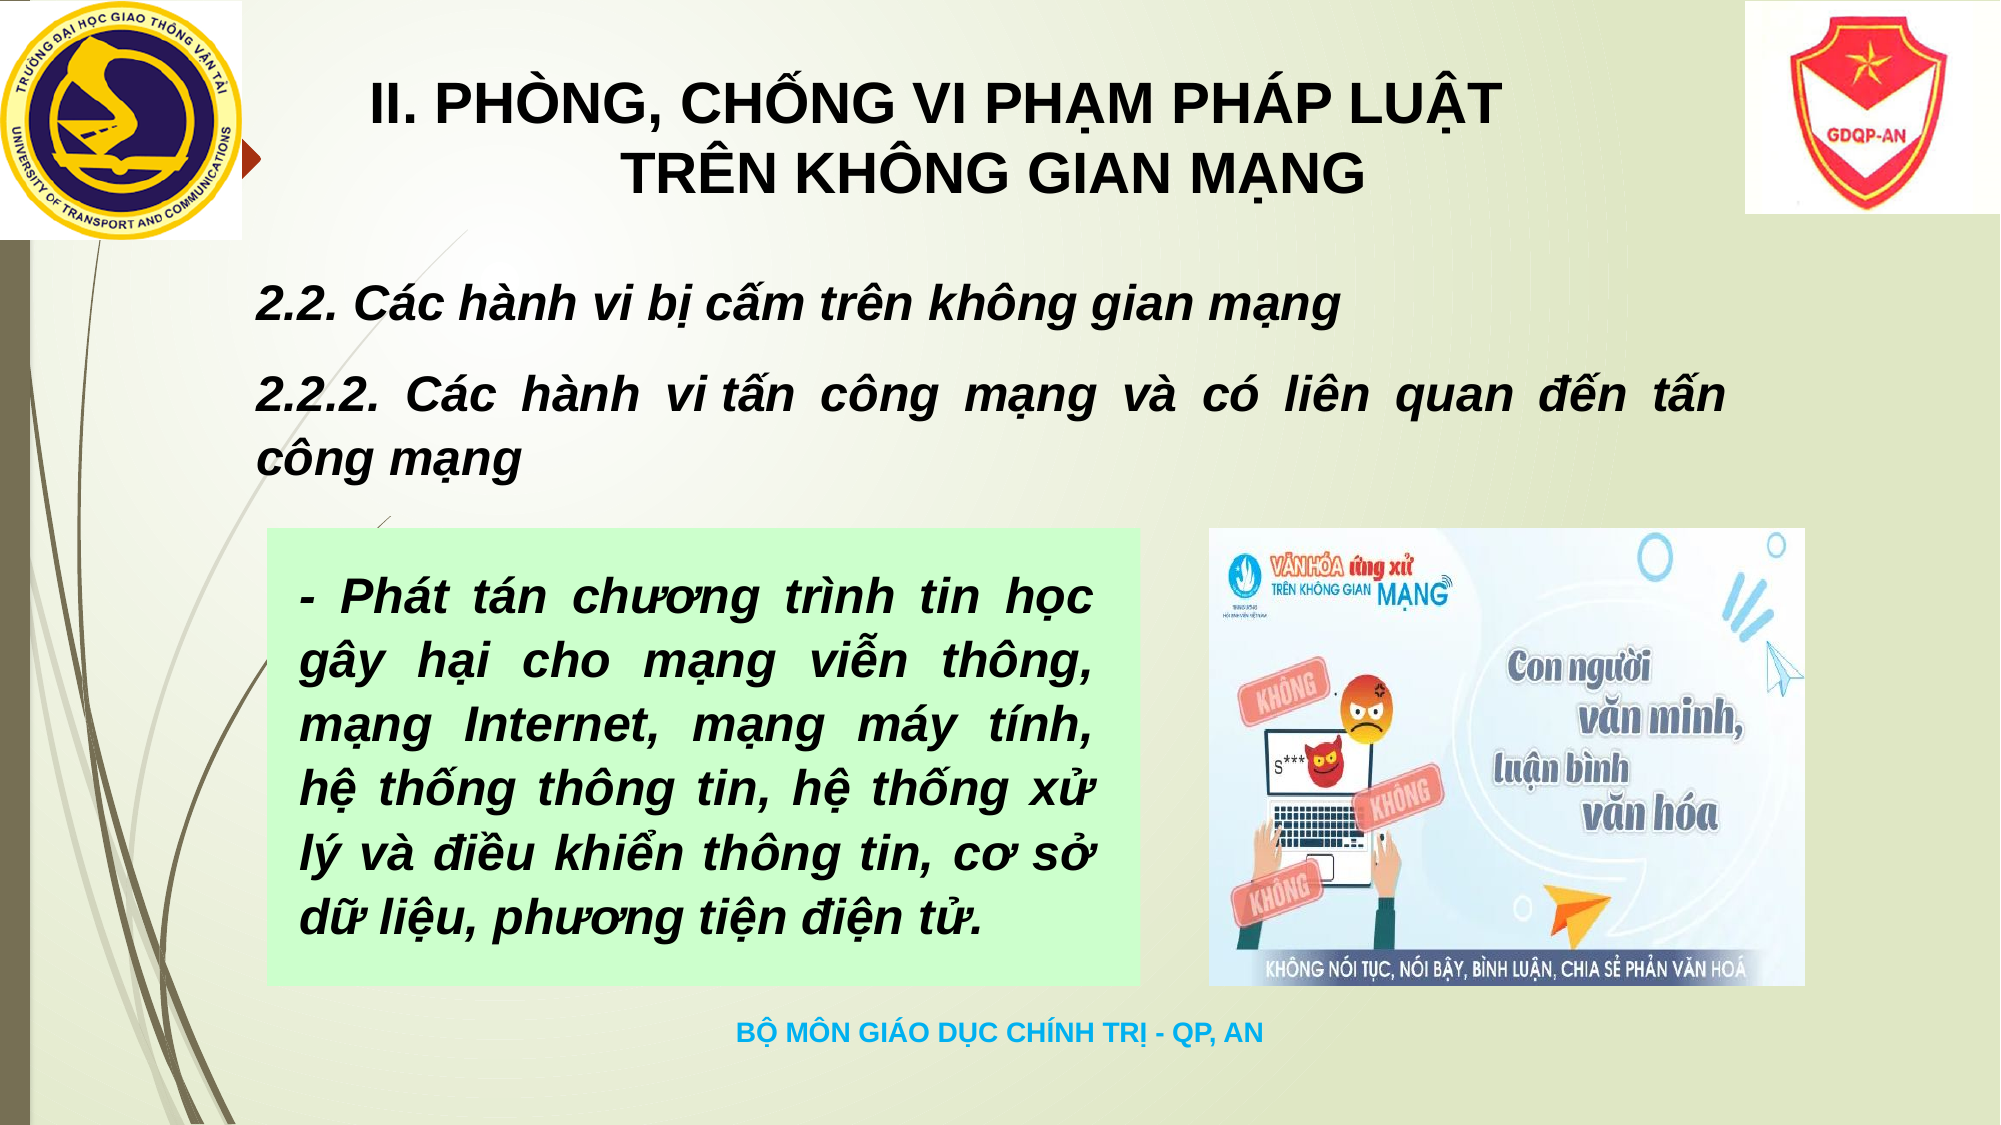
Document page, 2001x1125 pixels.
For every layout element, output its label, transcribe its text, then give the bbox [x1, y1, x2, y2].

text_box [267, 528, 1141, 986]
text_box 2.2. Các hành vi bị cấm trên không gian mạng [241, 259, 1439, 339]
text_box BỘ MÔN GIÁO DỤC CHÍNH TRỊ - QP, AN [720, 1007, 1280, 1056]
picture [1208, 527, 1805, 987]
text_box - Phát tán chương trình tin học gây hại cho mạng viễn thông, mạng Internet, mạng máy tính, hệ thống thông tin, hệ thống xử lý và điều khiển thông tin, cơ sở dữ liệu, phương tiện điện tử. [284, 551, 1110, 952]
text_box II. PHÒNG, CHỐNG VI PHẠM PHÁP LUẬT TRÊN KHÔNG GIAN MẠNG [284, 57, 1703, 213]
text_box 2.2.2. Các hành vi tấn công mạng và có liên quan đến tấn công mạng [241, 349, 1743, 493]
picture [1745, 1, 2000, 215]
picture [0, 1, 242, 240]
